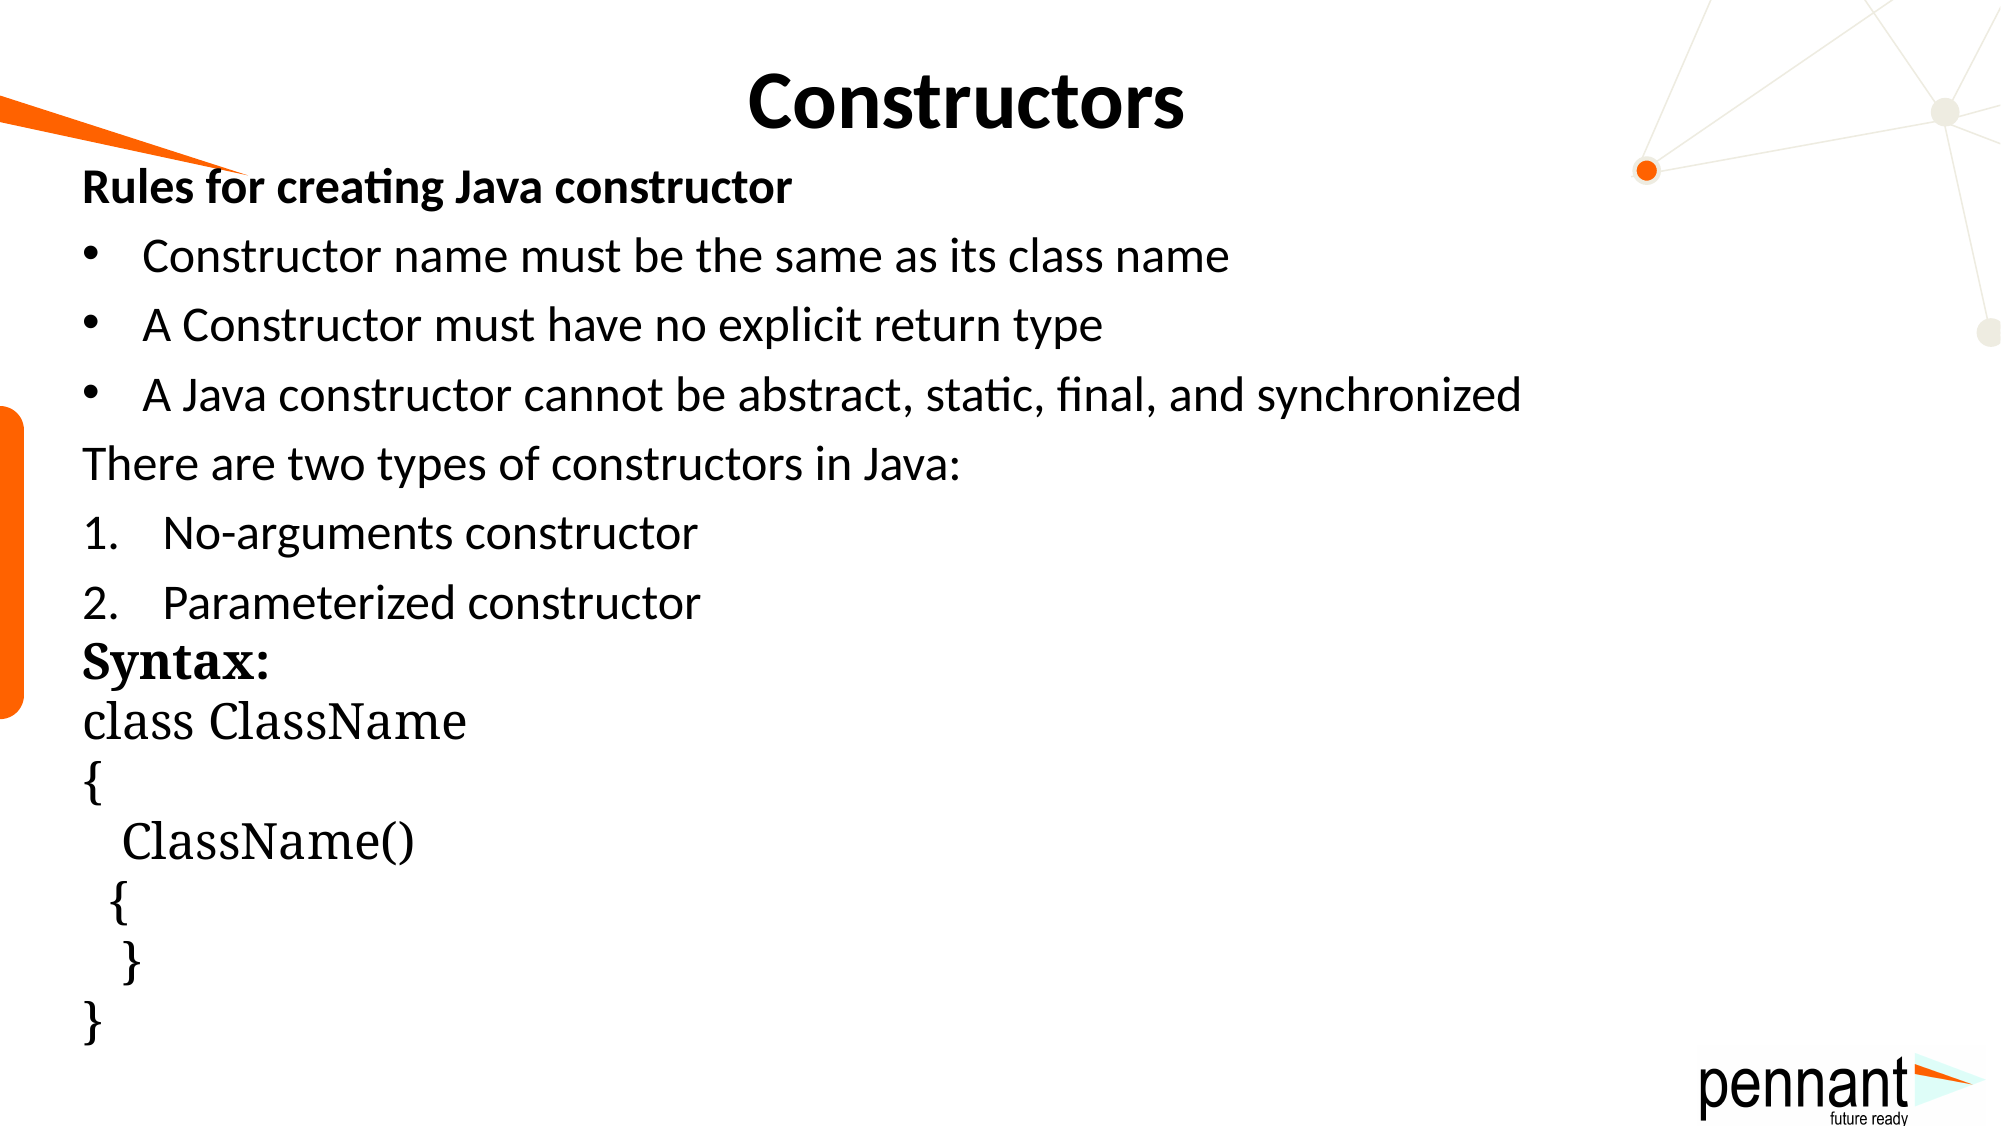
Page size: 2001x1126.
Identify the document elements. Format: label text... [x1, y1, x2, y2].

picture [1697, 1045, 1986, 1126]
title Constructors [67, 45, 1868, 145]
list Rules for creating Java constructor Constructor name must be the same as its class name A Constructor must have no explicit return type A Java constructor cannot be abstract, static, final, and synchronized There are two types of constructors in Java: No-arguments constructor Parameterized constructor Syntax: class ClassName { ClassName() { } } [67, 145, 1898, 1058]
